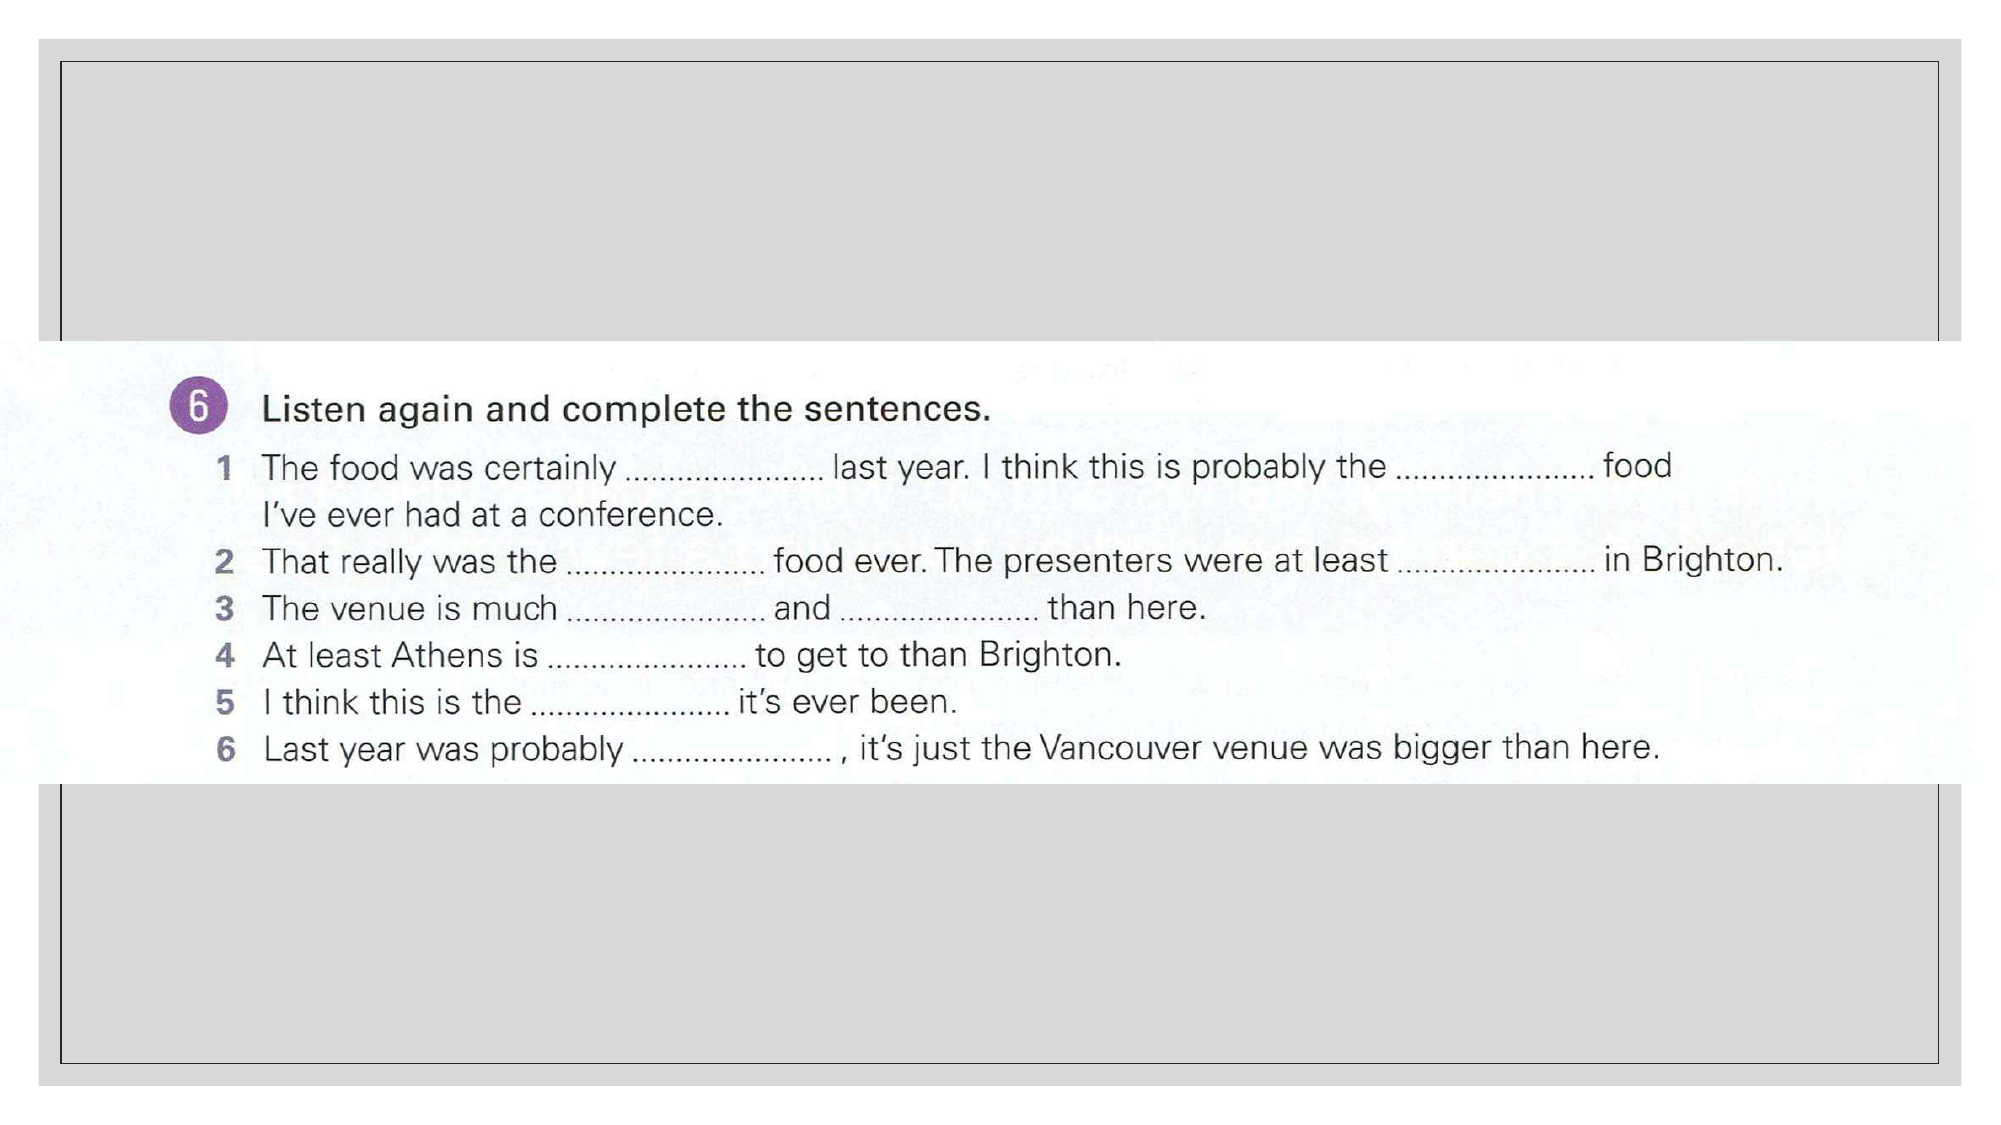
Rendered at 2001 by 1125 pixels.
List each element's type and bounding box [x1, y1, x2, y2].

picture [0, 341, 2000, 784]
